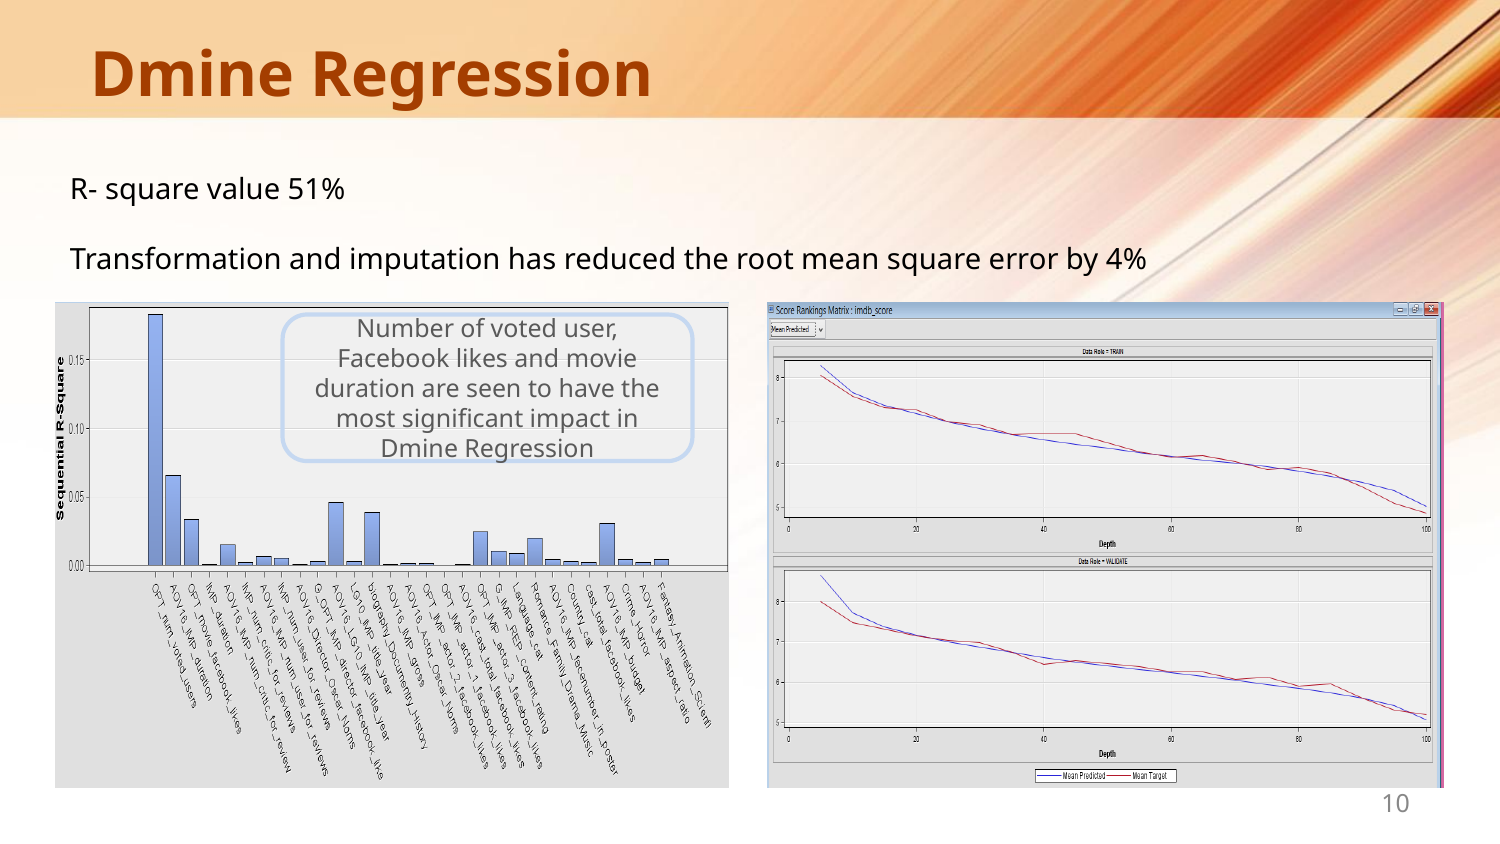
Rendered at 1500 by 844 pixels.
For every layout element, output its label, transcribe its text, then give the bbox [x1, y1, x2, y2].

text_box R- square value 51% Transformation and imputation has reduced the root mean square error by 4% [54, 155, 1425, 269]
slide_number 10 [1074, 796, 1425, 827]
picture [0, 0, 1500, 844]
title Dmine Regression [75, 21, 1425, 122]
